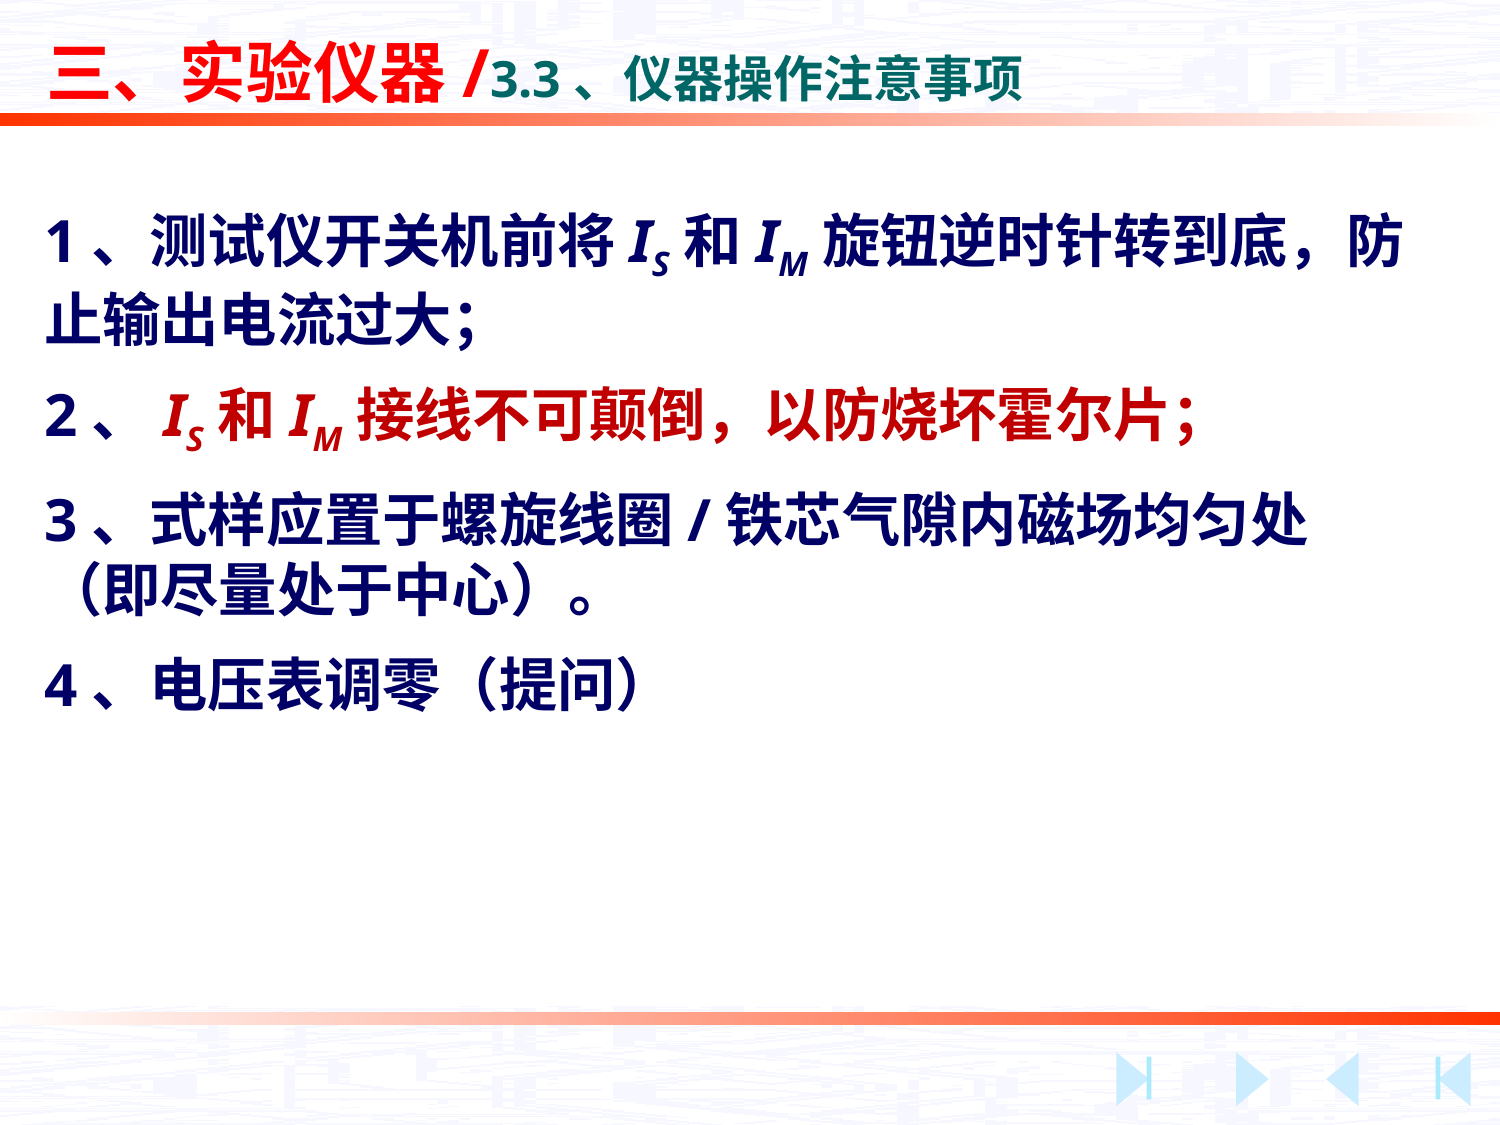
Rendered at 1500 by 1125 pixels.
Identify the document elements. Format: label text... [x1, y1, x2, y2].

picture [0, 1006, 1500, 1013]
text_box 1、测试仪开关机前将IS和IM旋钮逆时针转到底，防止输出电流过大； 2、IS和IM接线不可颠倒，以防烧坏霍尔片； 3、式样应置于螺旋线圈/铁芯气隙内磁场均匀处（即尽量处于中心）。 4、电压表调零（提问） [29, 196, 1424, 726]
picture [0, 0, 1500, 114]
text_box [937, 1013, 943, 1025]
text_box 三、实验仪器/3.3、仪器操作注意事项 [31, 23, 1039, 118]
text_box [850, 1013, 854, 1025]
picture [0, 1025, 1500, 1125]
